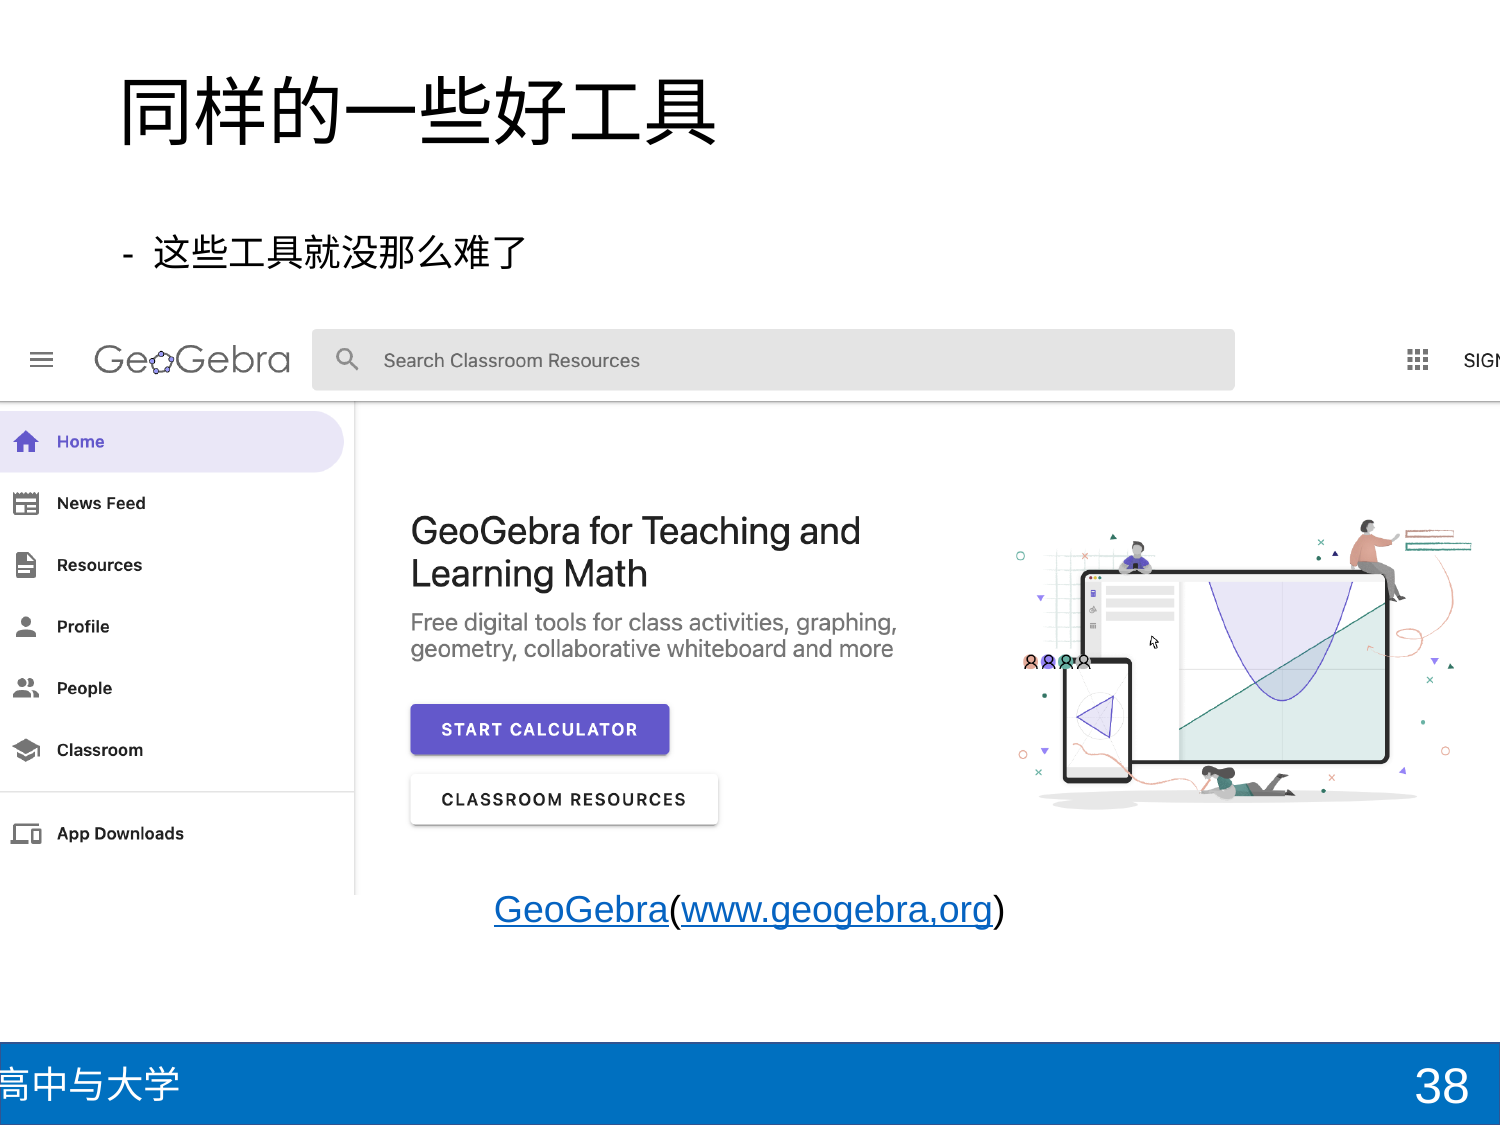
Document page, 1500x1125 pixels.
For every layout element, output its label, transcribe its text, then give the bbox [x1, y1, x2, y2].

text_box - 这些工具就没那么难了 [107, 221, 544, 282]
text_box GeoGebra(www.geogebra,org) [479, 895, 1021, 938]
title 同样的一些好工具 [103, 59, 1397, 171]
picture [0, 322, 1500, 895]
slide_number 38 [1147, 1054, 1485, 1114]
